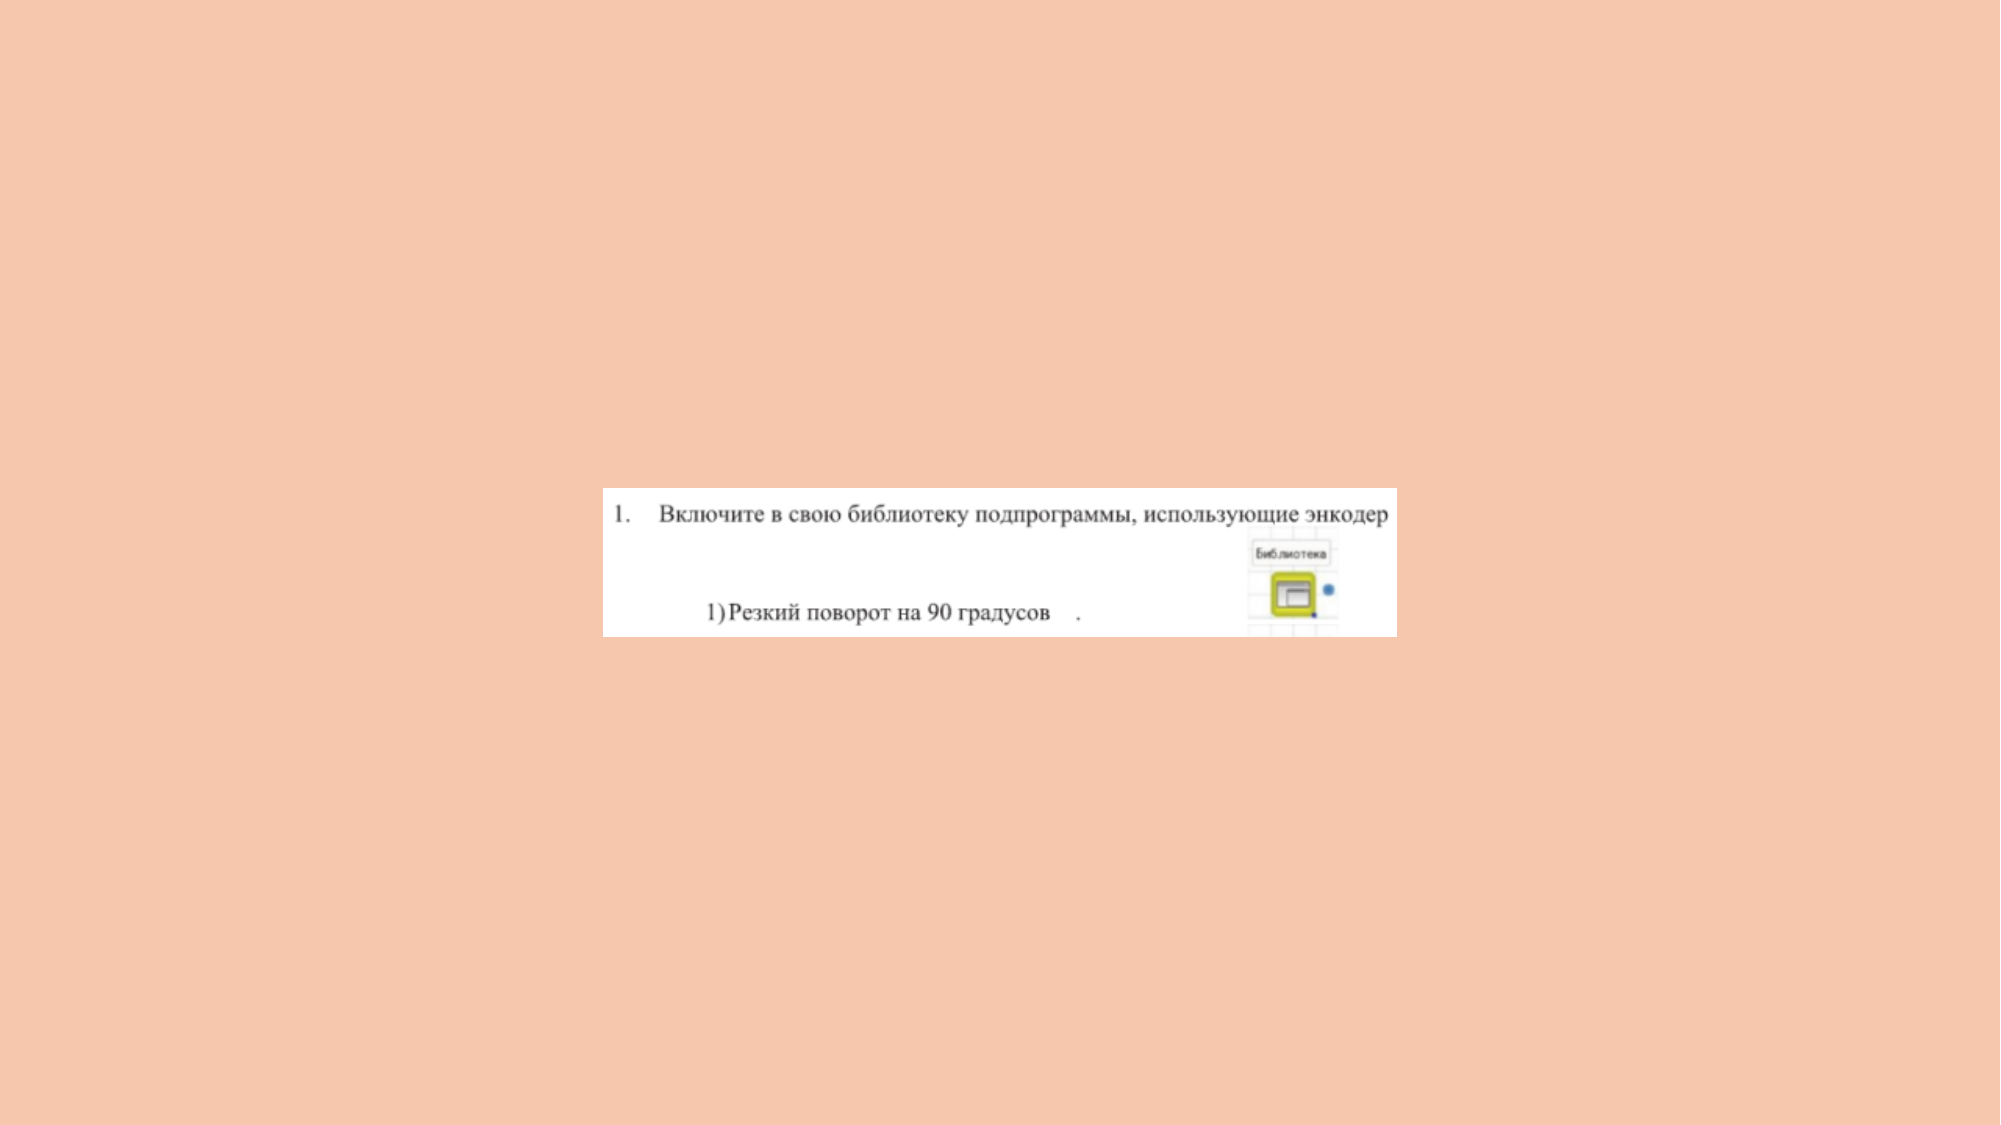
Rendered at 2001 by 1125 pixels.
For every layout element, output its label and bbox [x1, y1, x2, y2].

picture [602, 487, 1398, 638]
